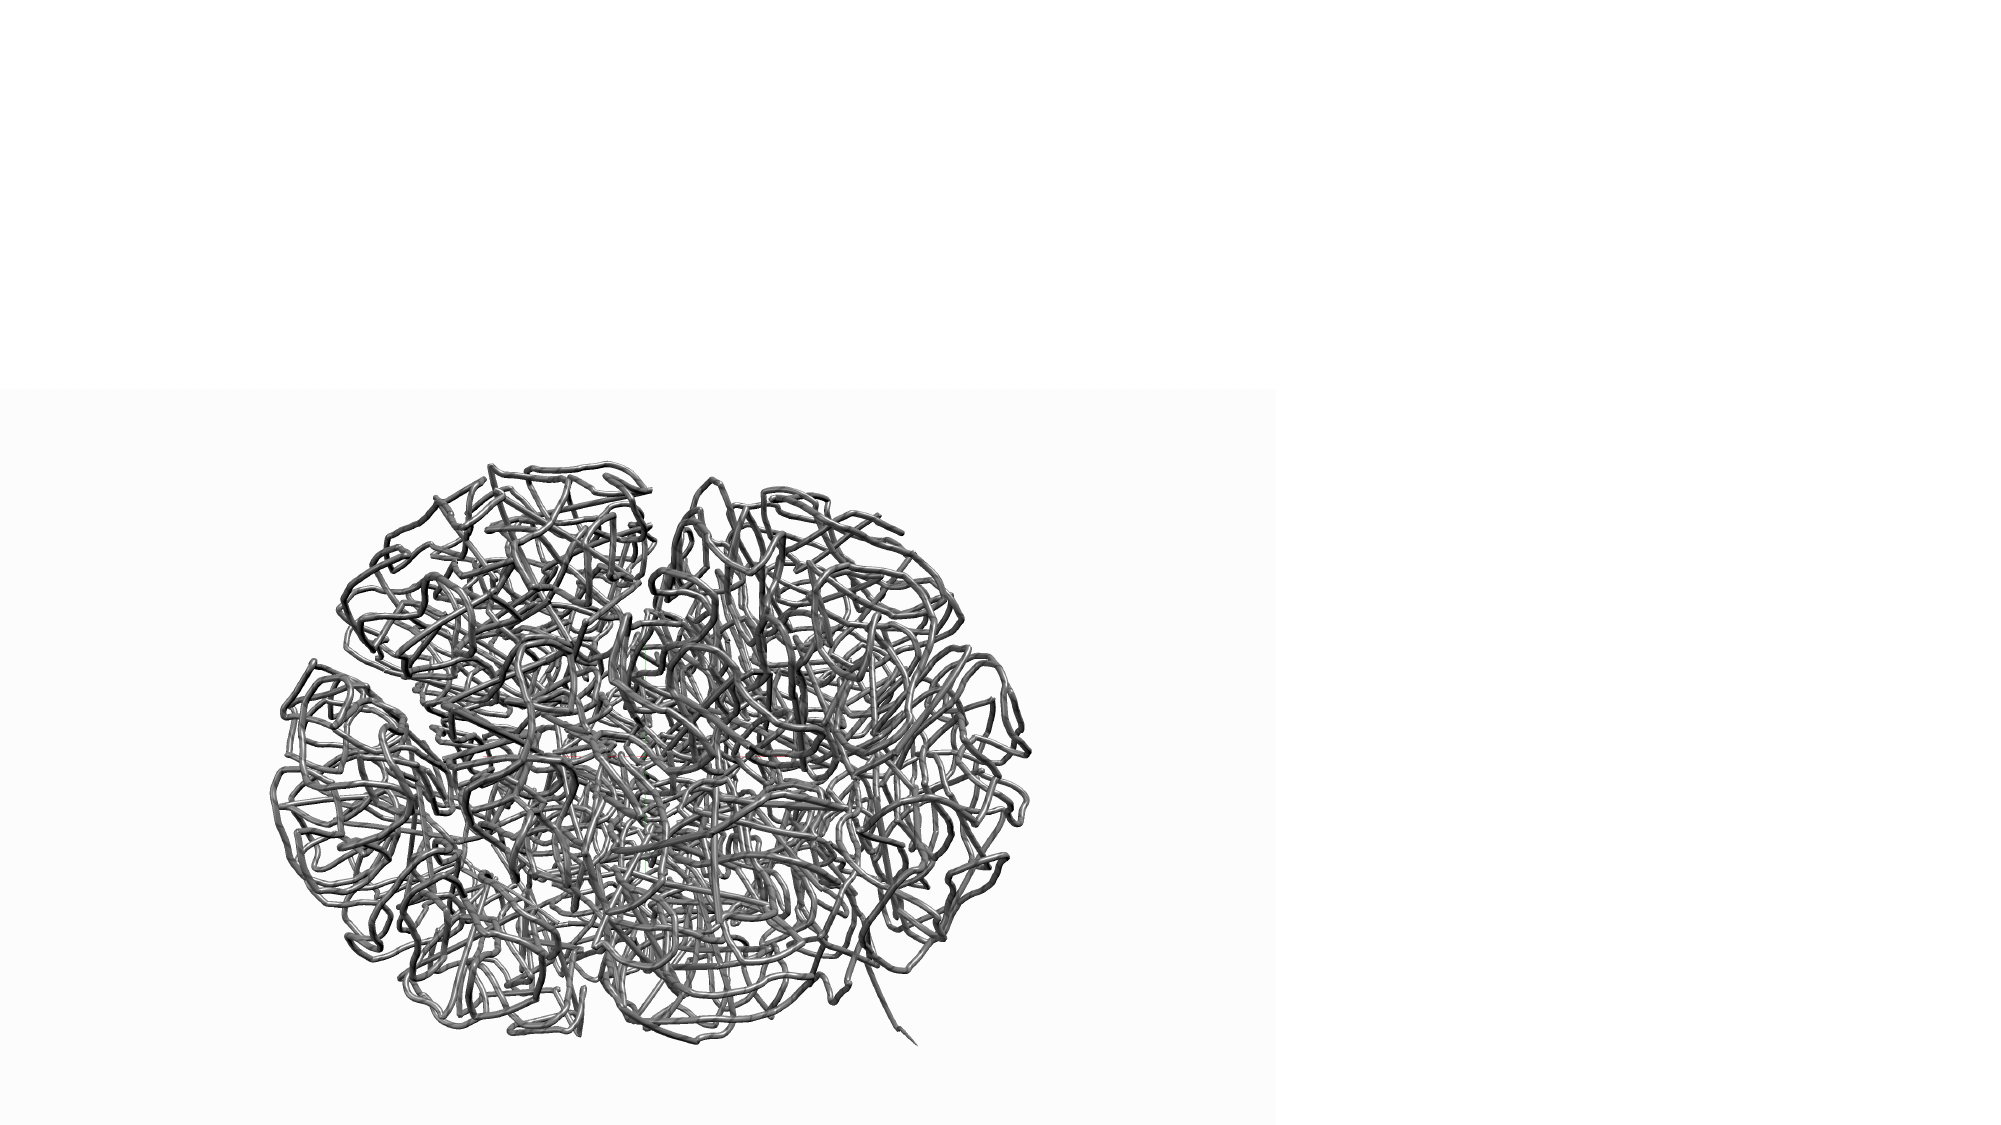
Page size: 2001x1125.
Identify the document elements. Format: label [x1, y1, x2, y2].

picture [0, 389, 1276, 1125]
